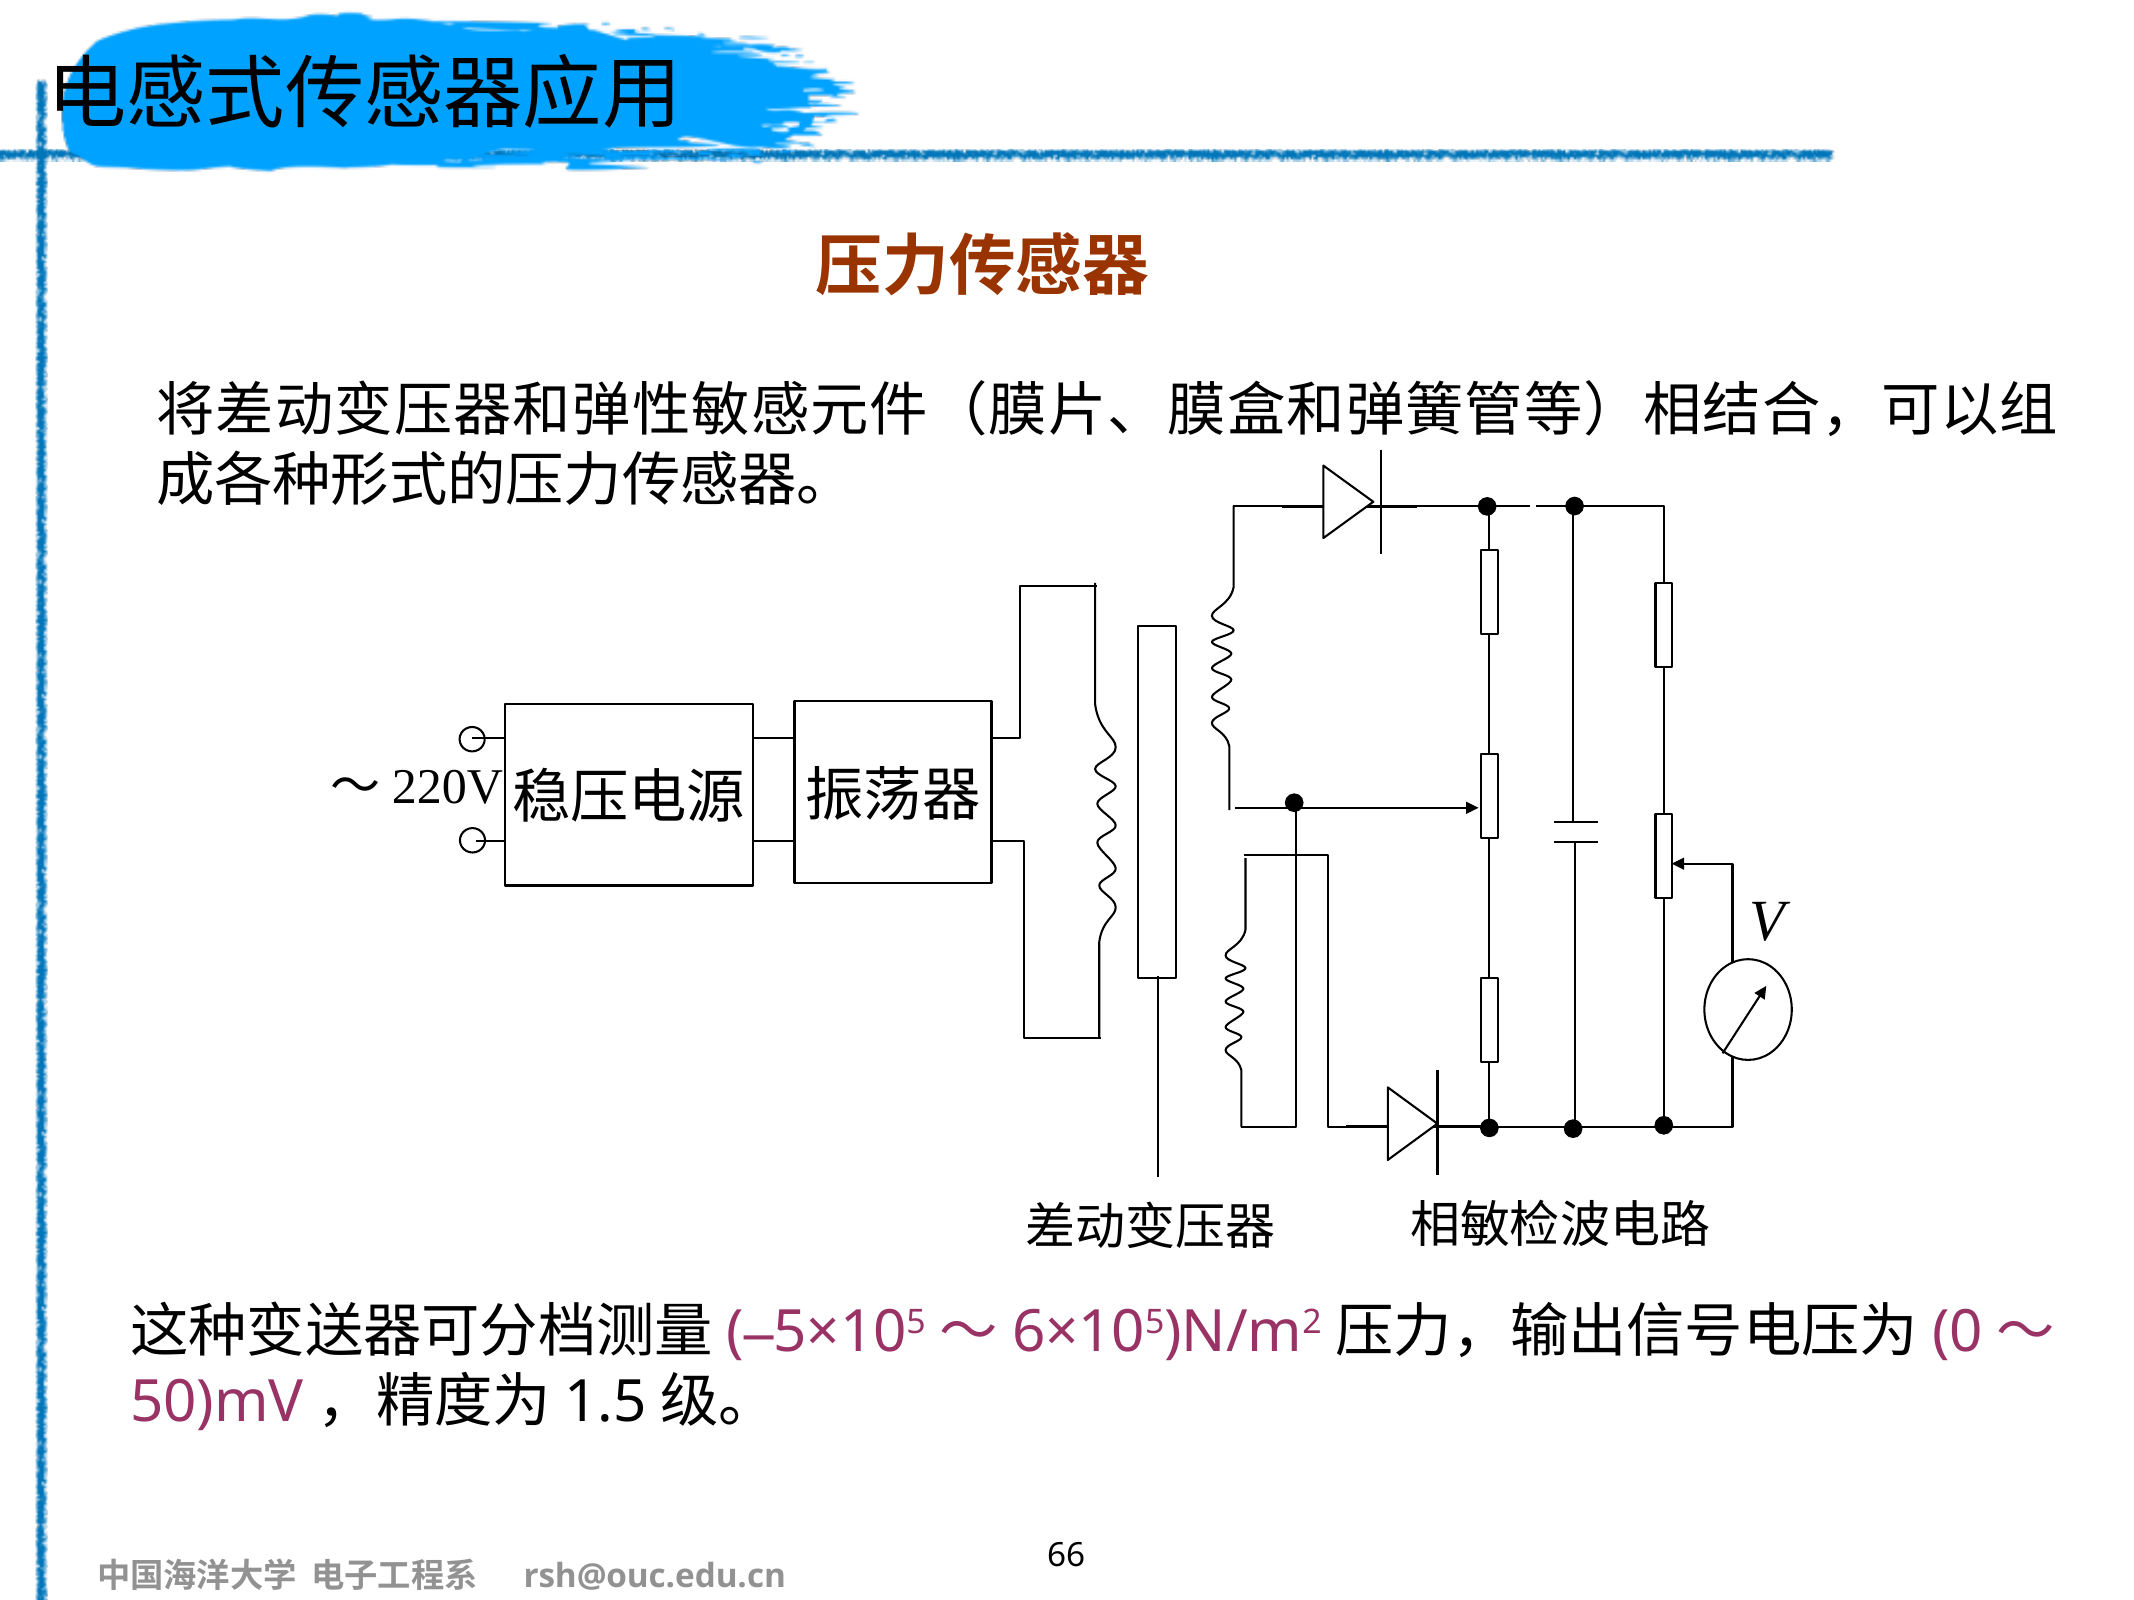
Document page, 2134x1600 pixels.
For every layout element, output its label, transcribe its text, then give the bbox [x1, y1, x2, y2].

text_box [329, 753, 471, 822]
picture [730, 9, 1841, 176]
text_box 压力传感器 [807, 214, 1159, 311]
picture [36, 181, 47, 1600]
text_box [459, 828, 471, 853]
title 电感式传感器应用 [0, 0, 730, 181]
text_box [459, 727, 471, 752]
text_box 将差动变压器和弹性敏感元件（膜片、膜盒和弹簧管等）相结合，可以组成各种形式的压力传感器。 [145, 291, 2069, 523]
slide_number 66 [1037, 1524, 1095, 1579]
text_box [471, 449, 1799, 1263]
text_box 这种变送器可分档测量(–5×105～6×105)N/m2压力，输出信号电压为(0～50)mV，精度为1.5级。 [119, 1282, 2096, 1444]
